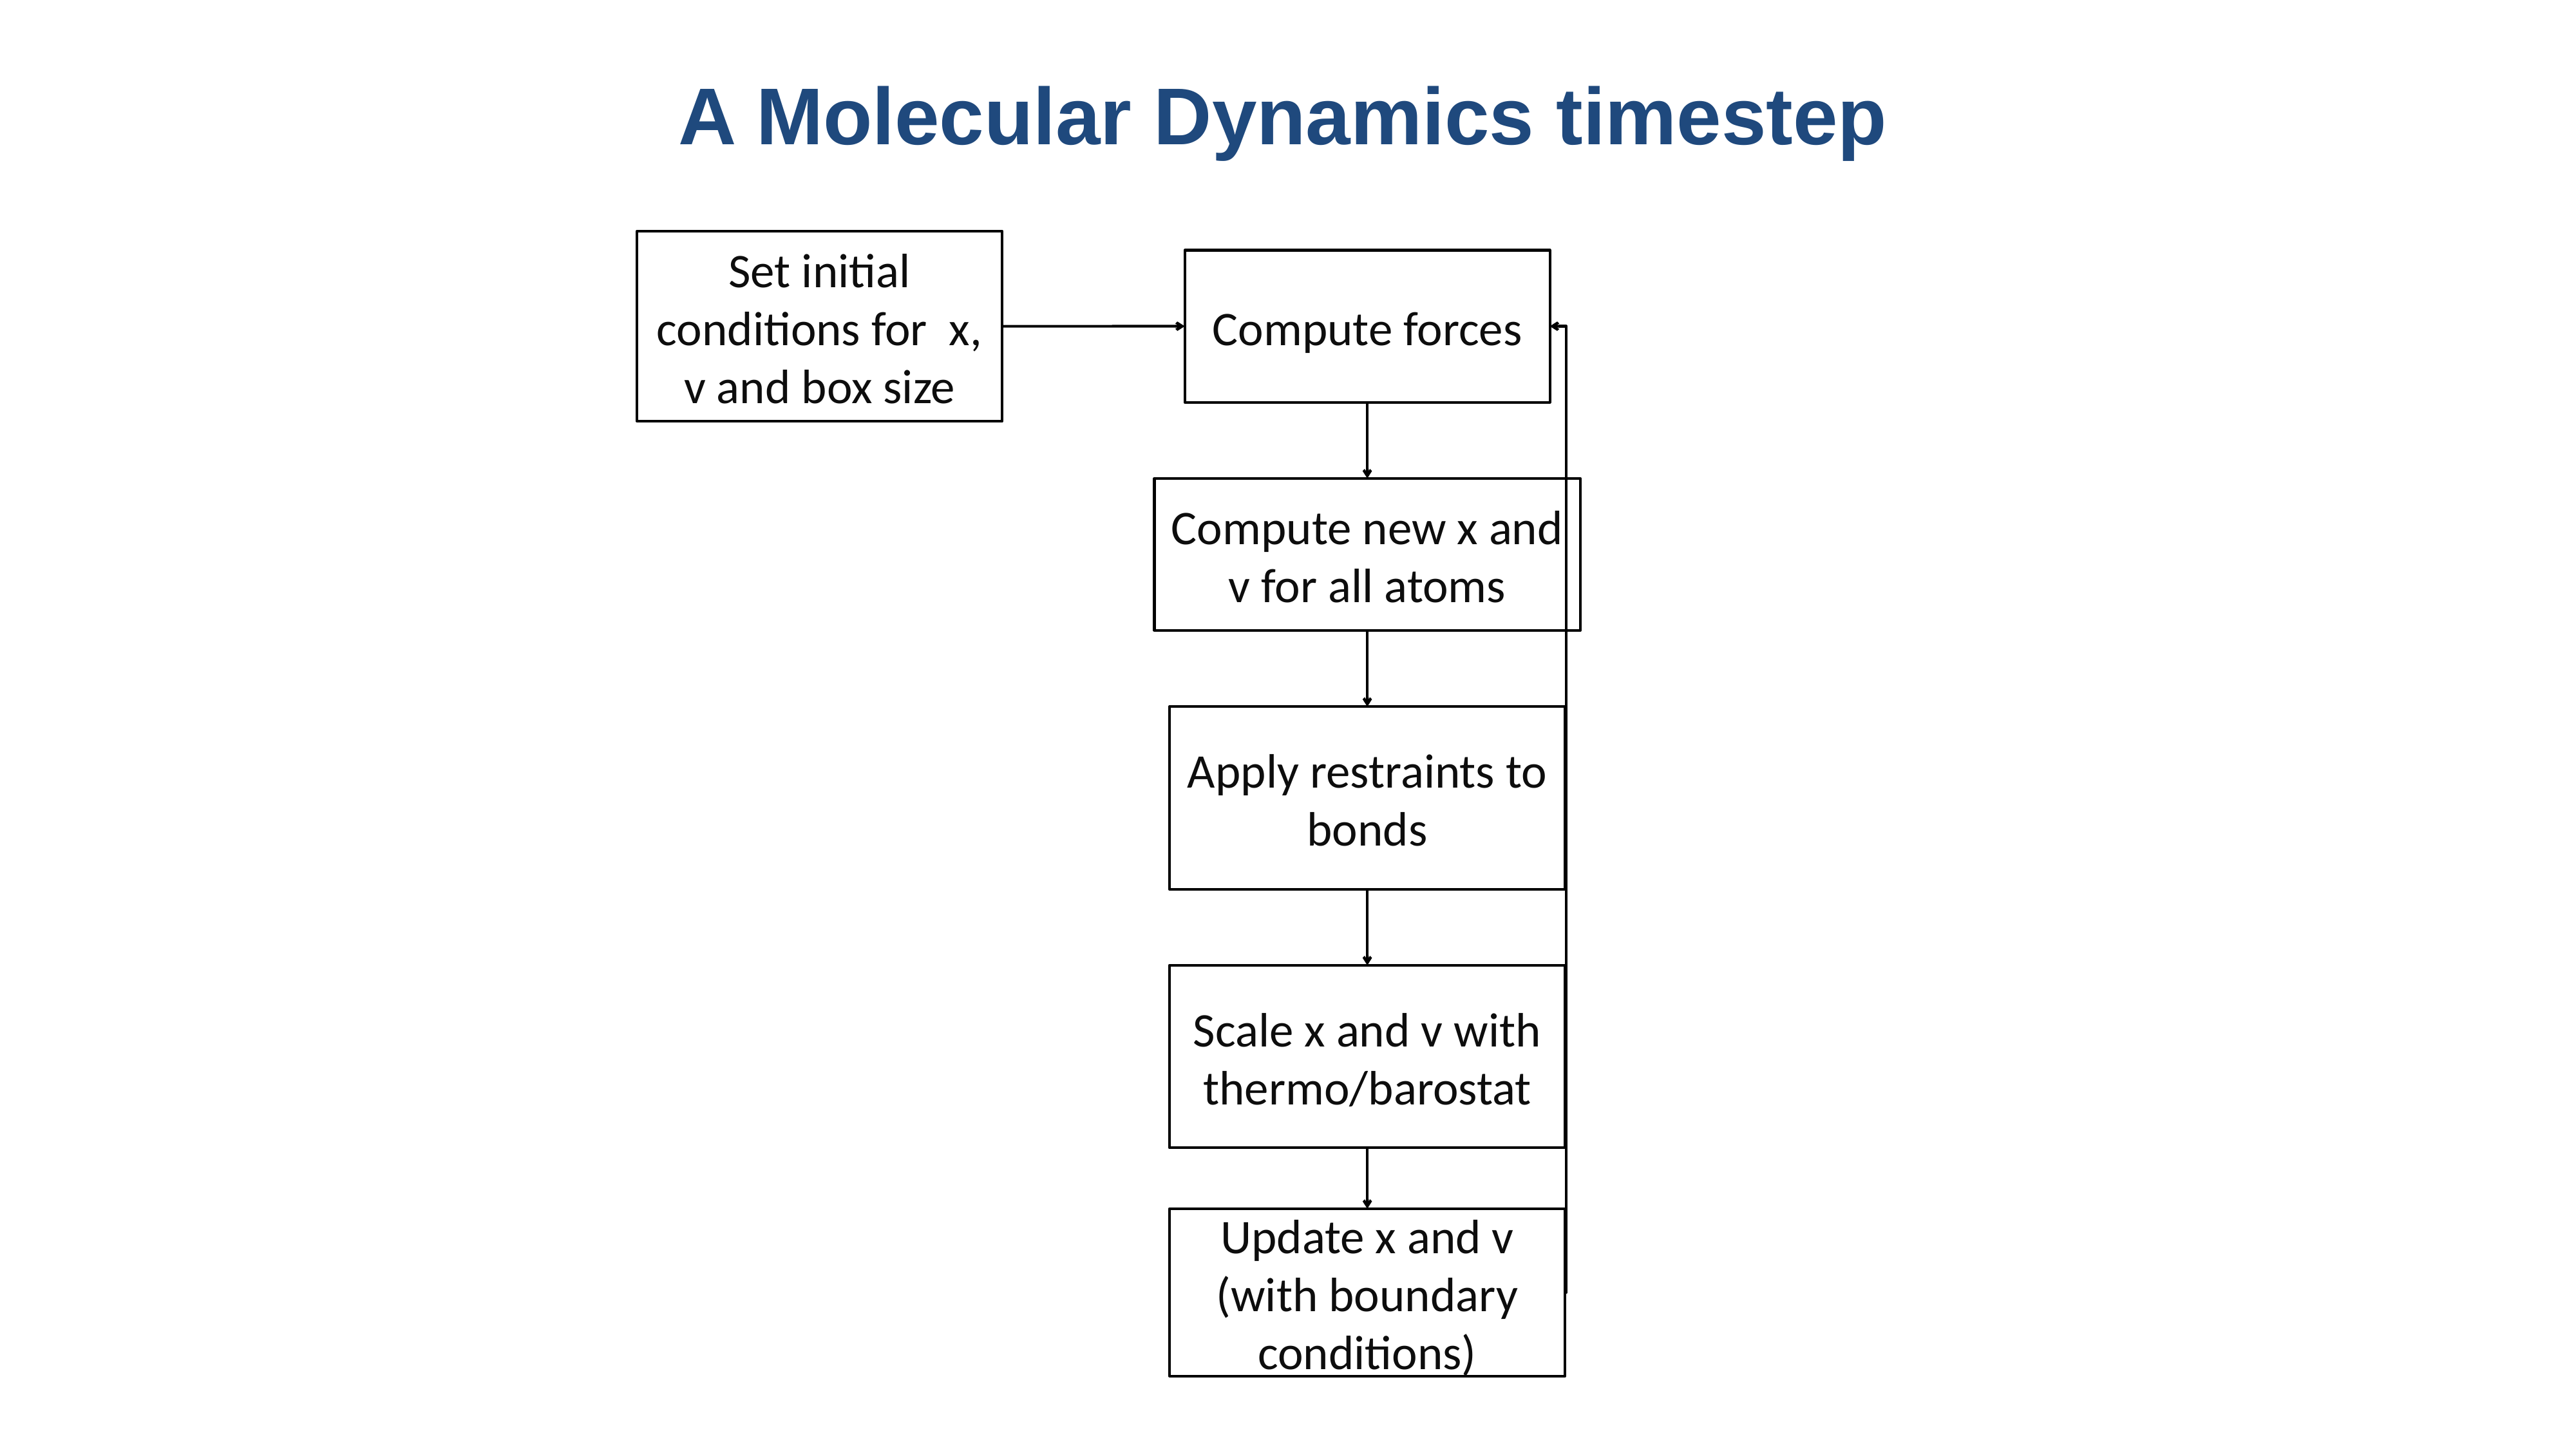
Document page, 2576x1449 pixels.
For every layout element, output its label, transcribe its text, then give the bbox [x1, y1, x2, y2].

text_box Scale x and v with thermo/barostat [1168, 964, 1549, 1149]
text_box Set initial conditions for x, v and box size [636, 230, 1003, 422]
text_box Compute forces [1184, 249, 1551, 404]
text_box Compute new x and v for all atoms [1153, 477, 1549, 632]
text_box Compute new x and v for all atoms [1567, 477, 1582, 632]
title A Molecular Dynamics timestep [413, 0, 2154, 234]
text_box Apply restraints to bonds [1168, 705, 1549, 891]
text_box Update x and v (with boundary conditions) [1168, 1208, 1566, 1378]
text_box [1549, 326, 1566, 1293]
